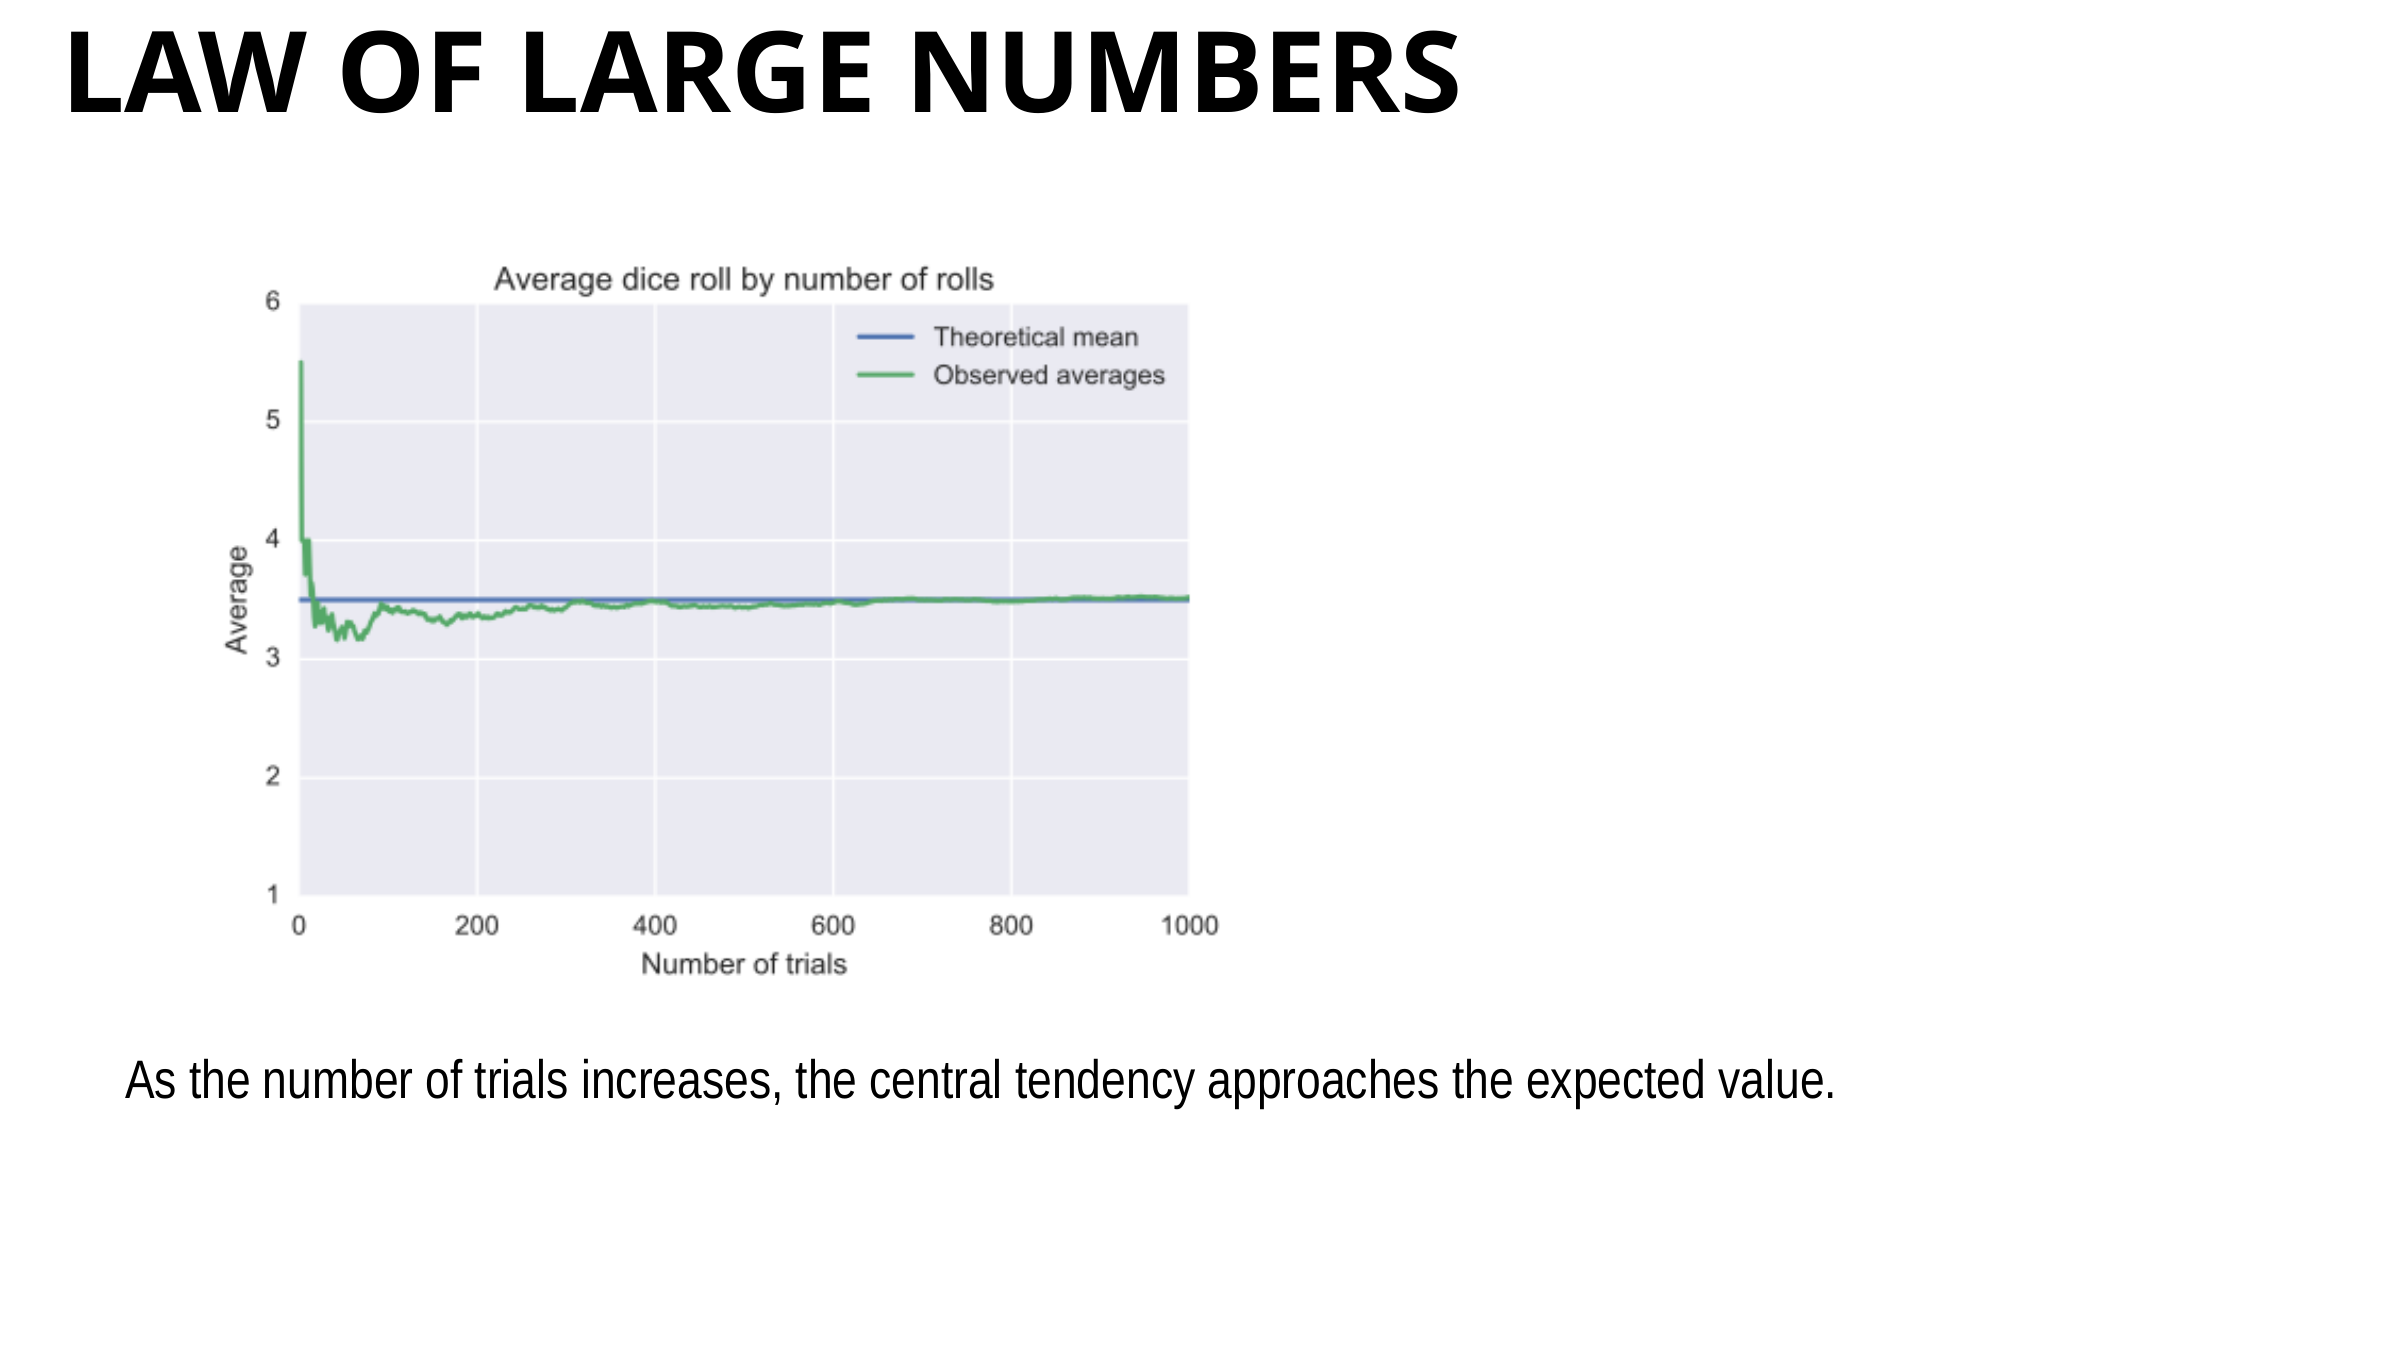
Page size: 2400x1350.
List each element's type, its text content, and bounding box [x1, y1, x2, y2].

picture [156, 226, 1305, 993]
text_box As the number of trials increases, the central tendency approaches the expected value. [110, 1037, 2294, 1117]
title Law of Large Numbers [39, 14, 2400, 121]
